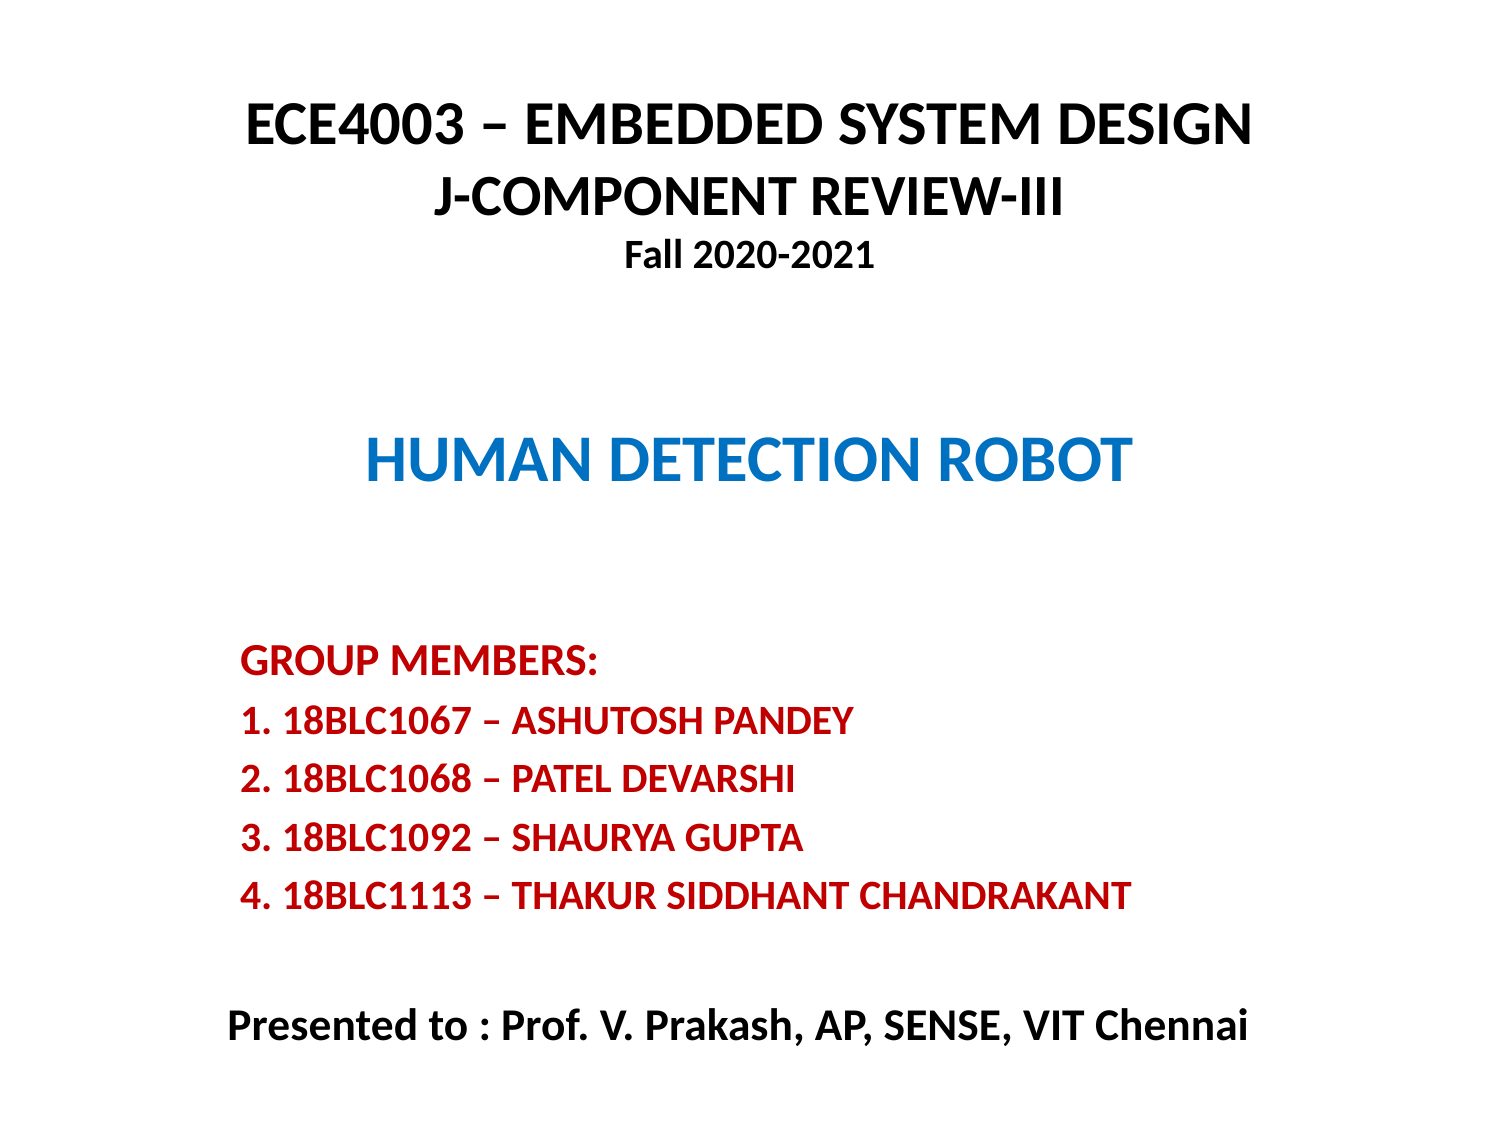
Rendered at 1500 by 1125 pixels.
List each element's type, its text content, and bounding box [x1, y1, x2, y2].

text_box Presented to : Prof. V. Prakash, AP, SENSE, VIT Chennai [212, 987, 1275, 1063]
title HUMAN DETECTION ROBOT [112, 333, 1388, 575]
text_box ECE4003 – EMBEDDED SYSTEM DESIGN J-COMPONENT REVIEW-III Fall 2020-2021 [24, 75, 1475, 285]
subtitle GROUP MEMBERS: 1. 18BLC1067 – ASHUTOSH PANDEY 2. 18BLC1068 – PATEL DEVARSHI 3. 18BLC1092 – SHAURYA GUPTA 4. 18BLC1113 – THAKUR SIDDHANT CHANDRAKANT [225, 621, 1275, 987]
